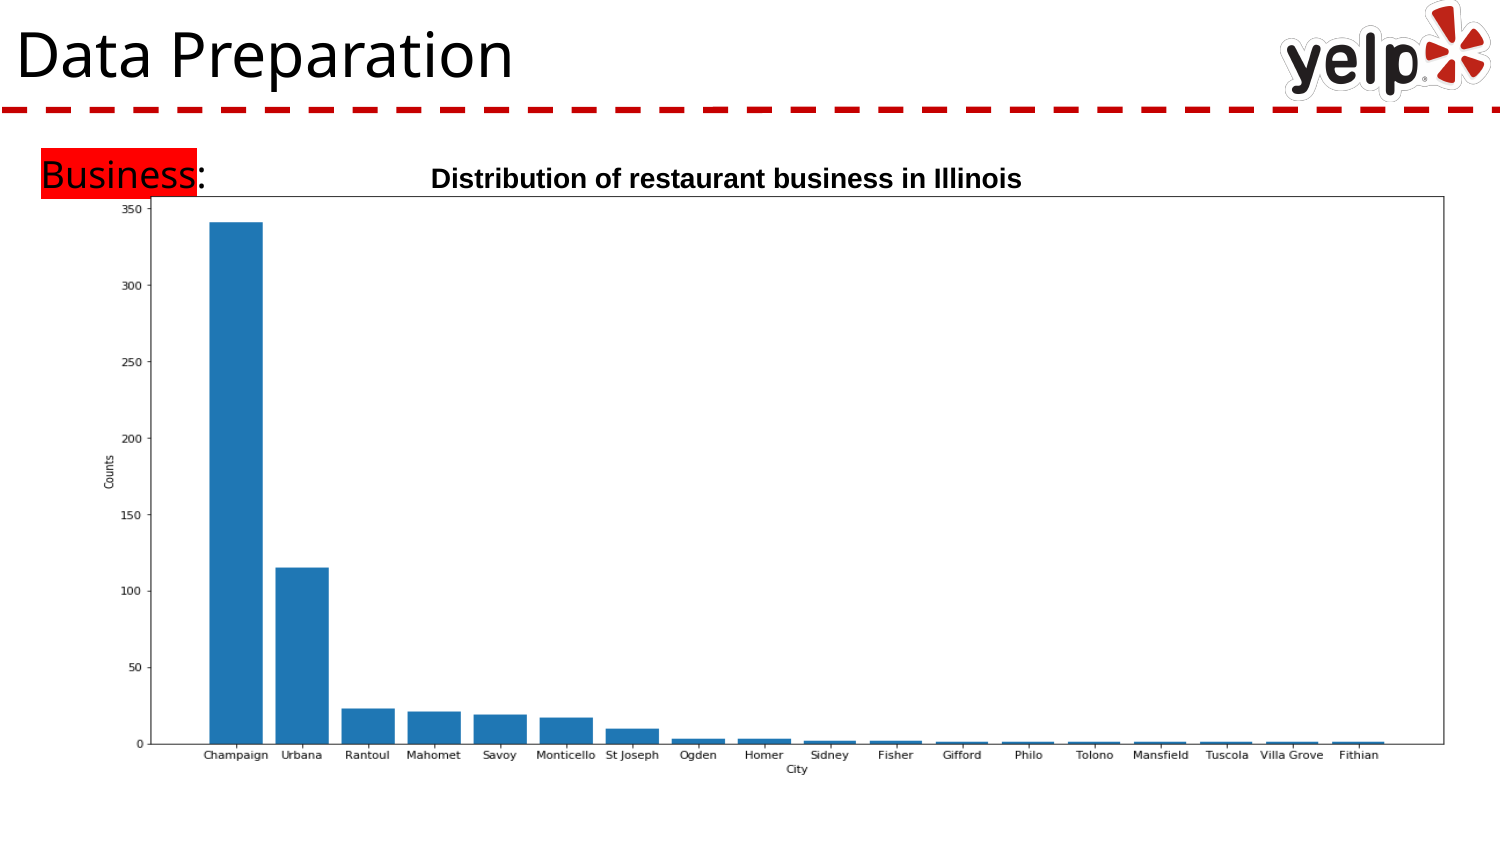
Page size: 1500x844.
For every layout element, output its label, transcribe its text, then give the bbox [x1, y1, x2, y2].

list Business: Distribution of restaurant business in Illinois [25, 128, 1186, 217]
picture [96, 186, 1456, 782]
title Data Preparation [0, 0, 1031, 112]
picture [1280, 0, 1491, 102]
